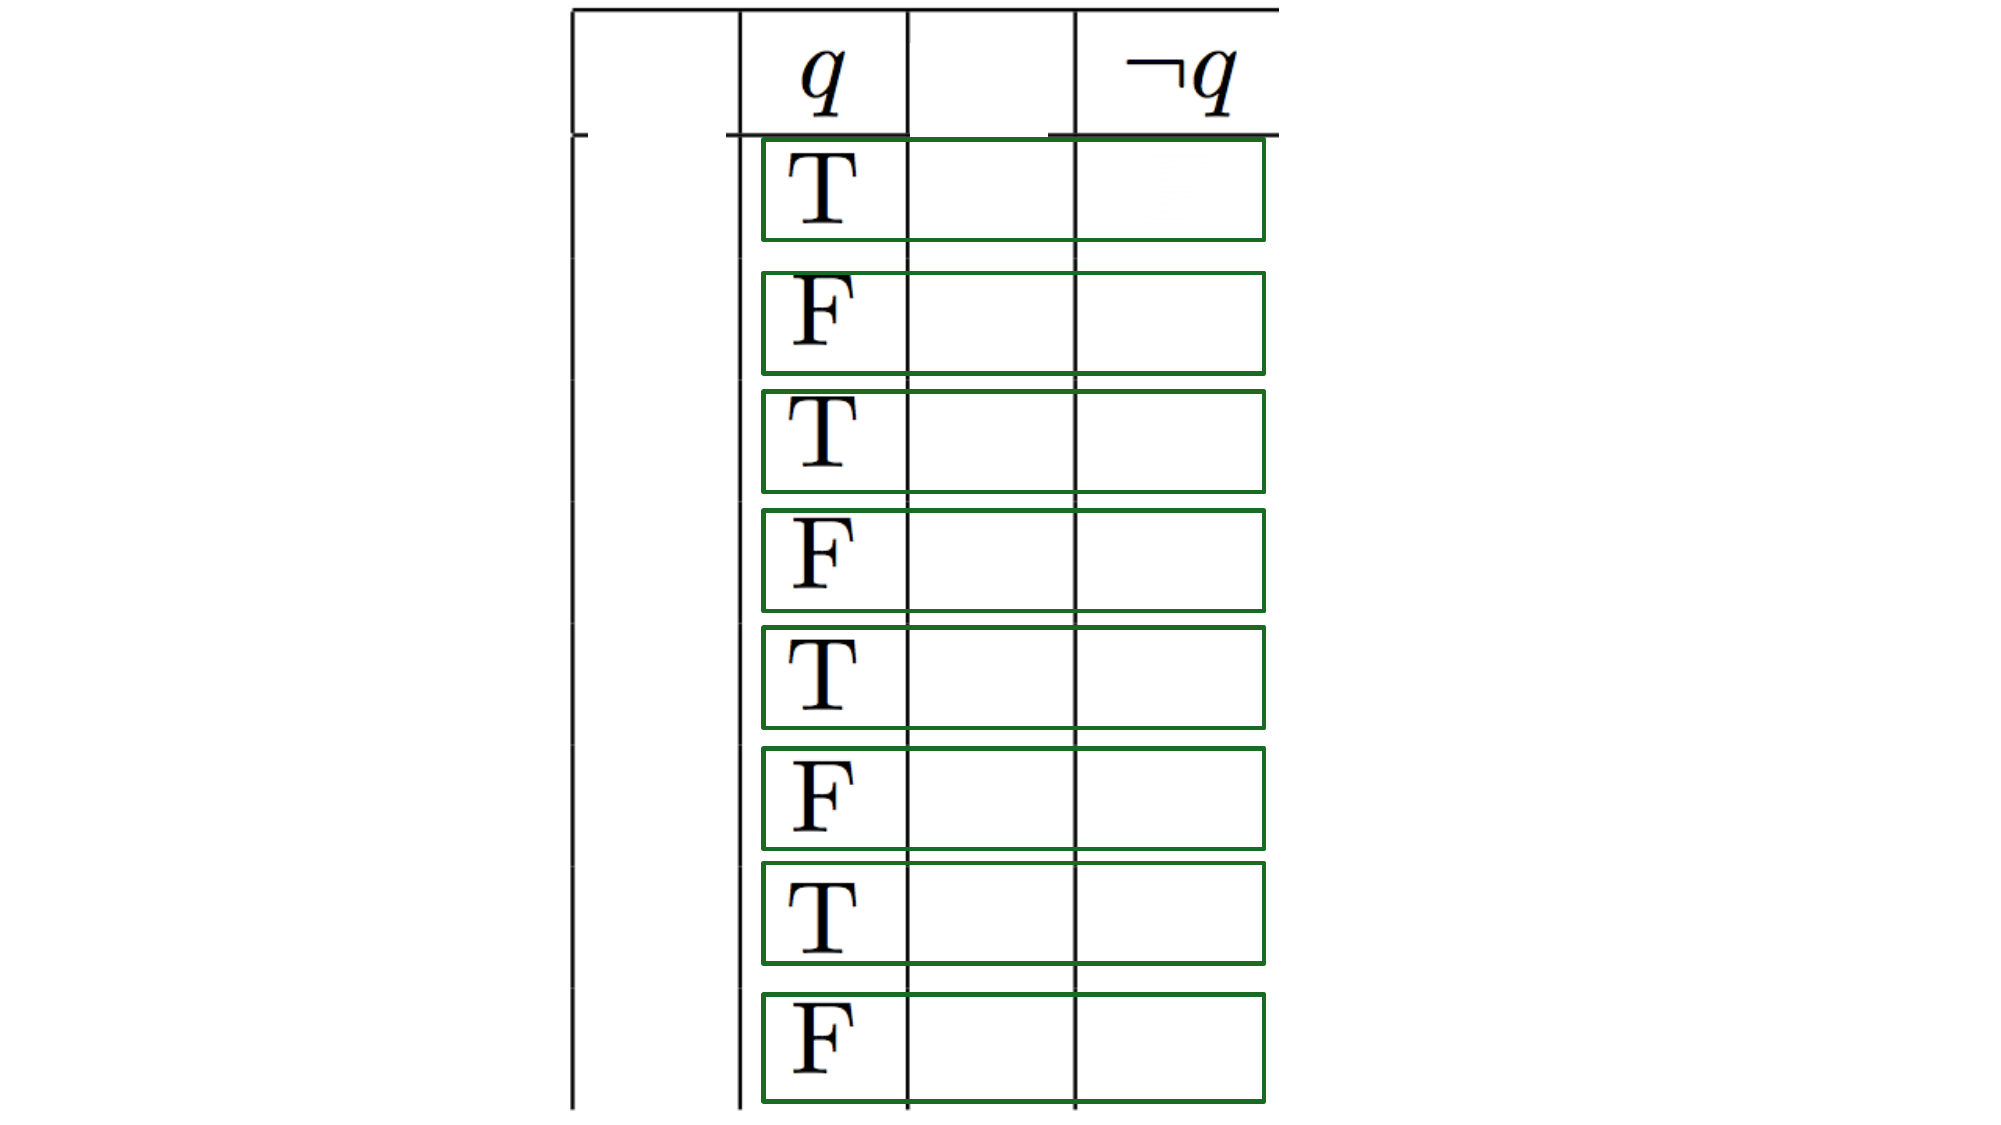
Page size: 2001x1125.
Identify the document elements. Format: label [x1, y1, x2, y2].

picture [554, 0, 1279, 1125]
